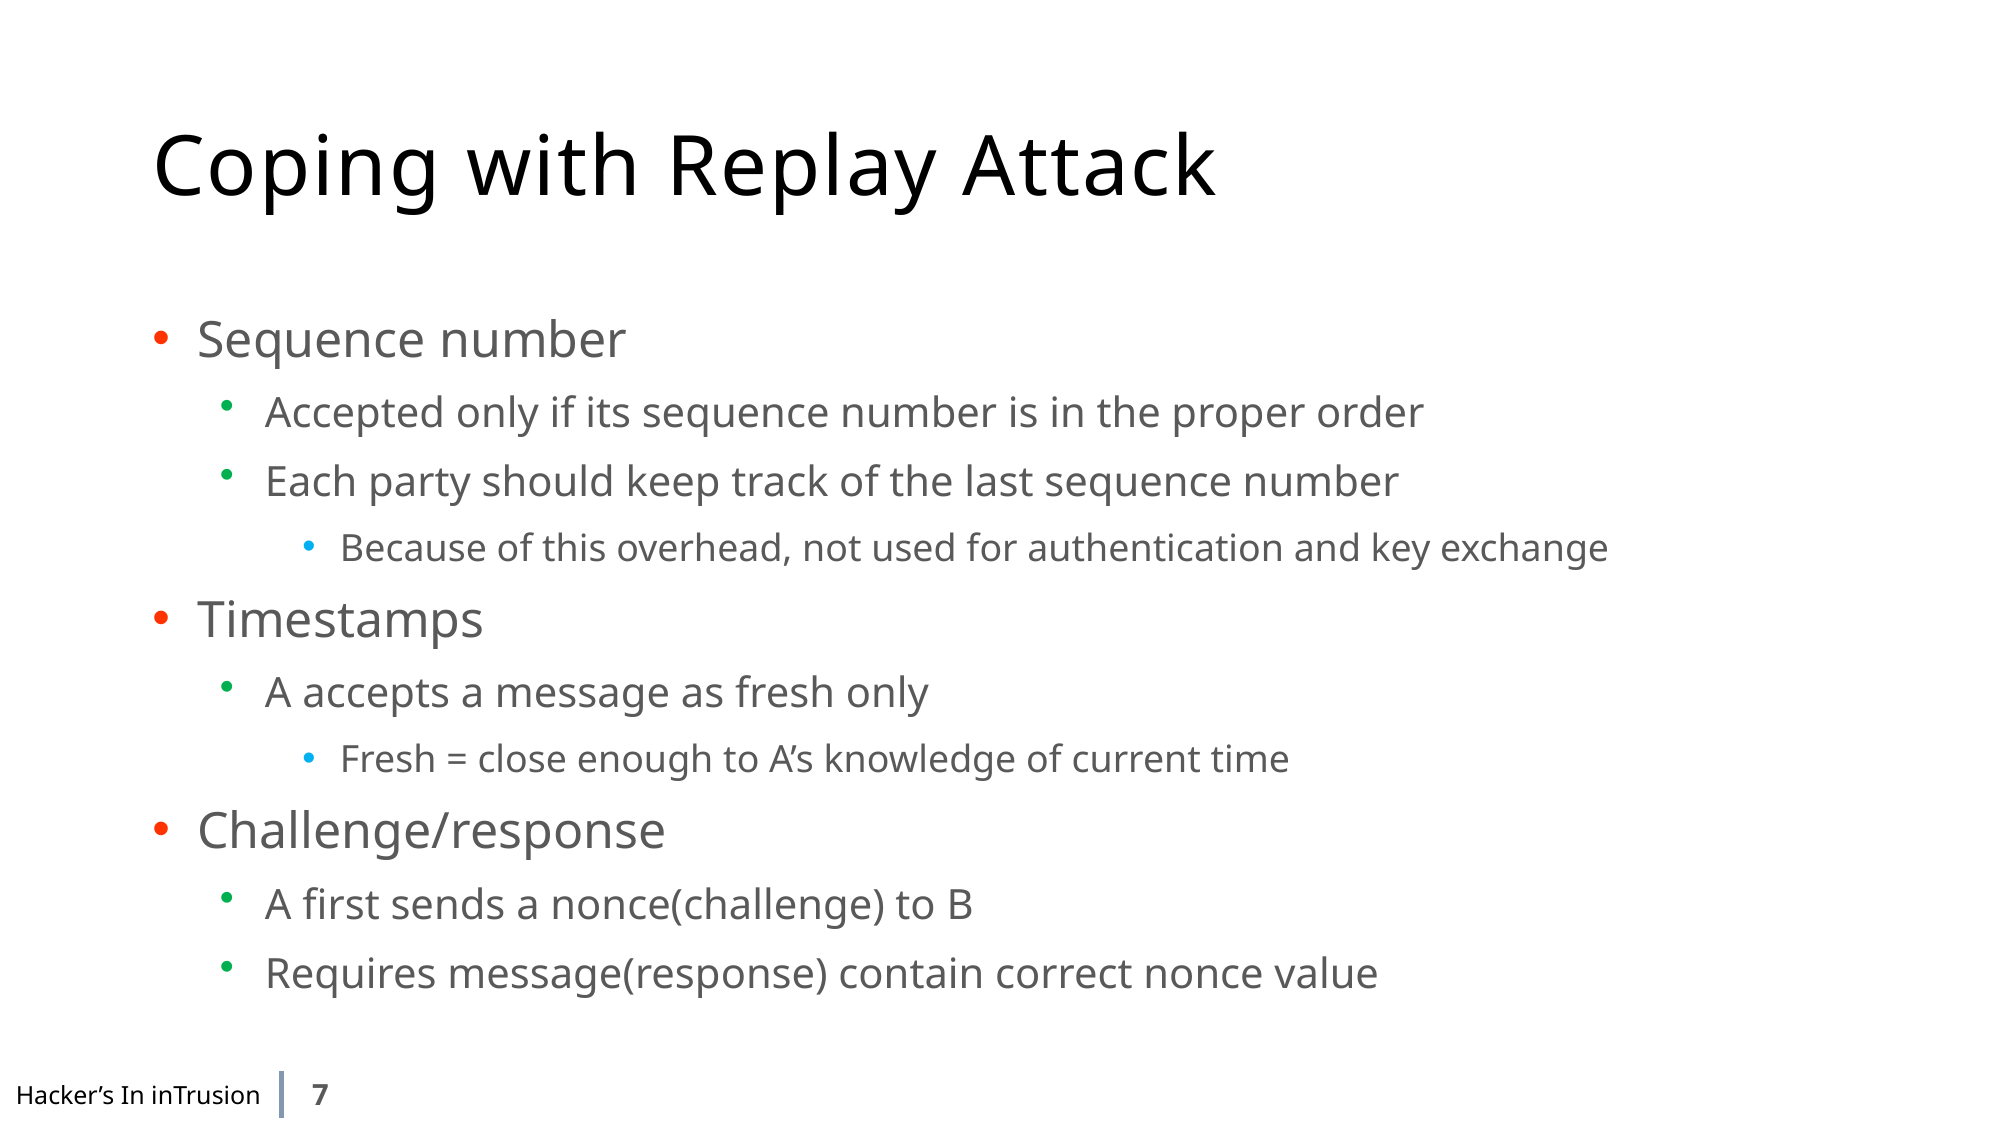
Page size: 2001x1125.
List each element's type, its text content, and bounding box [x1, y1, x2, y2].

title Coping with Replay Attack [137, 59, 1863, 278]
list Sequence number Accepted only if its sequence number is in the proper order Each party should keep track of the last sequence number Because of this overhead, not used for authentication and key exchange Timestamps A accepts a message as fresh only Fresh = close enough to A’s knowledge of current time Challenge/response A first sends a nonce(challenge) to B Requires message(response) contain correct nonce value [137, 299, 1863, 1061]
